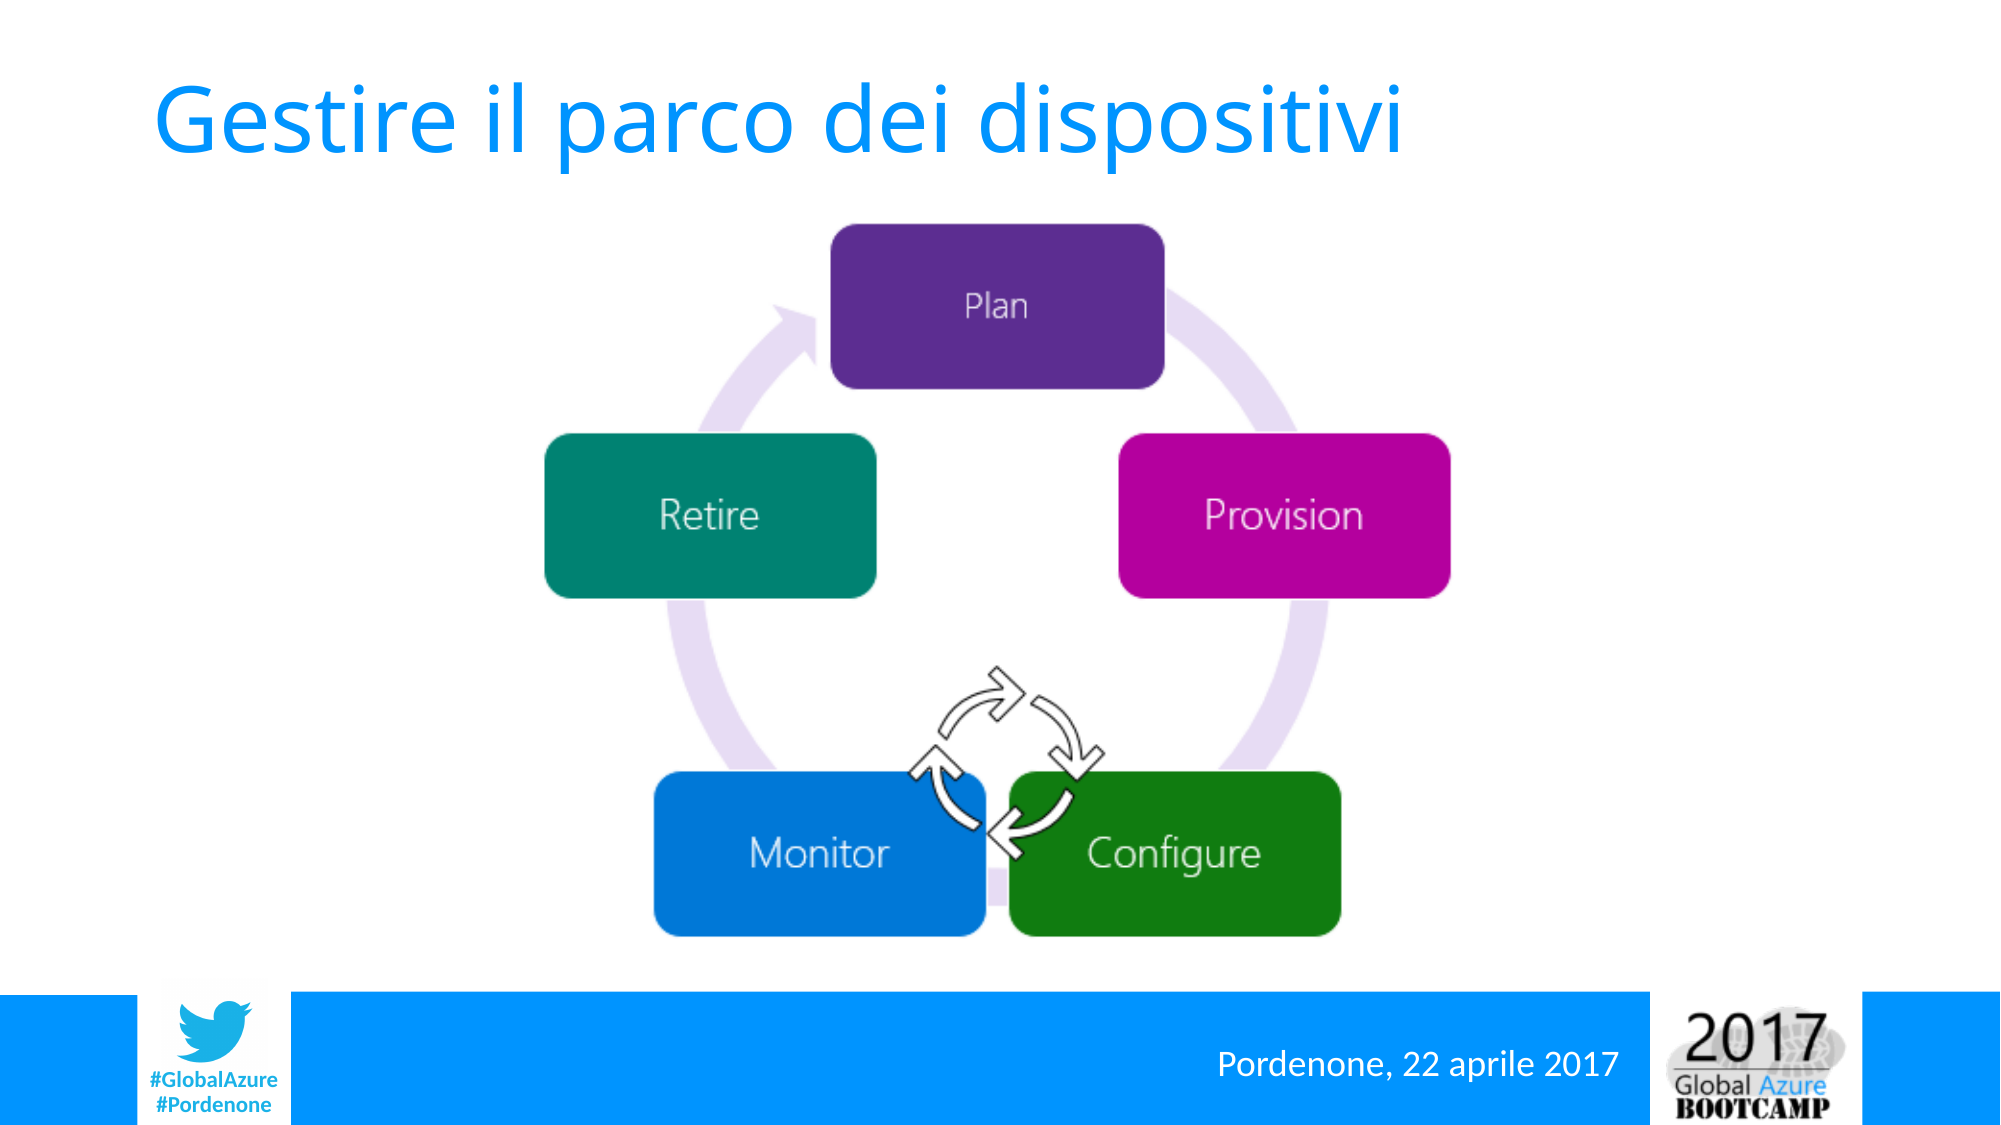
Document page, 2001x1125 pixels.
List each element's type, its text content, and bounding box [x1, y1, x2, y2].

picture [1662, 998, 1850, 1125]
picture [161, 978, 268, 1085]
picture [520, 186, 1480, 987]
title Gestire il parco dei dispositivi [137, 59, 1863, 187]
